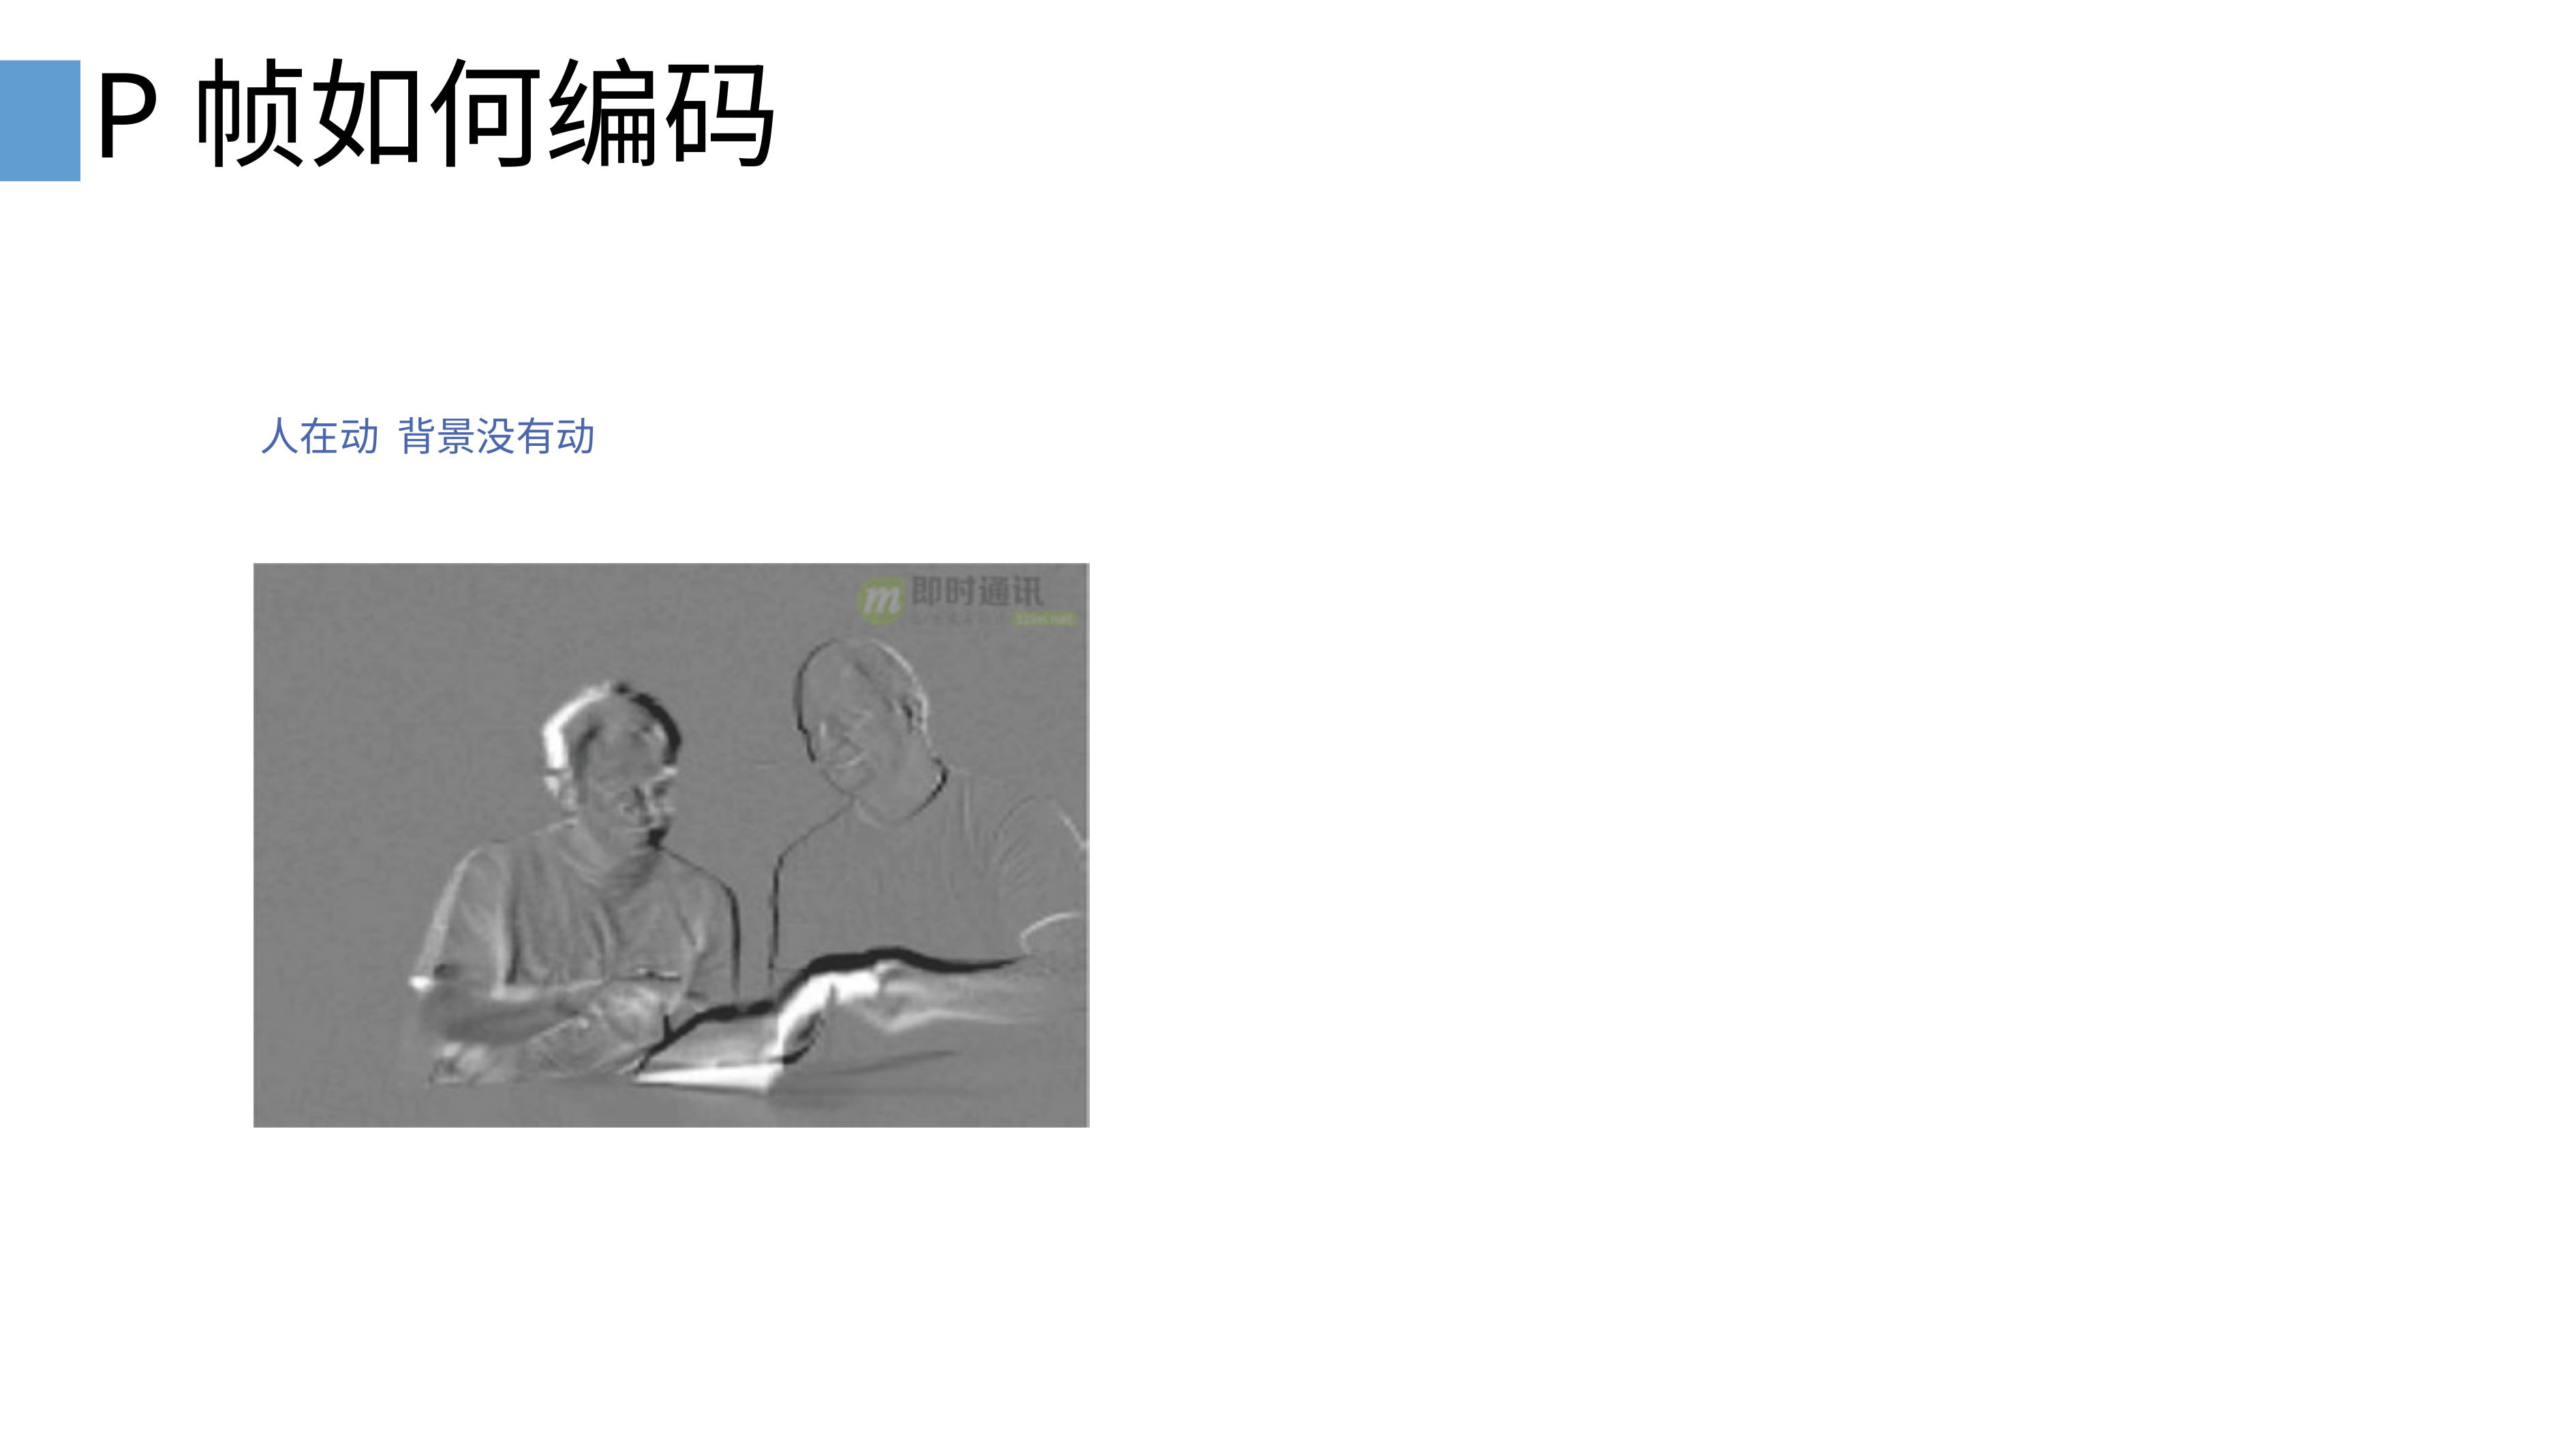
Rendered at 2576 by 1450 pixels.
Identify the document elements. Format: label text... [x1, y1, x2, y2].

title P帧如何编码 [80, 58, 2496, 181]
picture [254, 563, 1090, 1128]
text_box 人在动 背景没有动 [255, 382, 707, 464]
